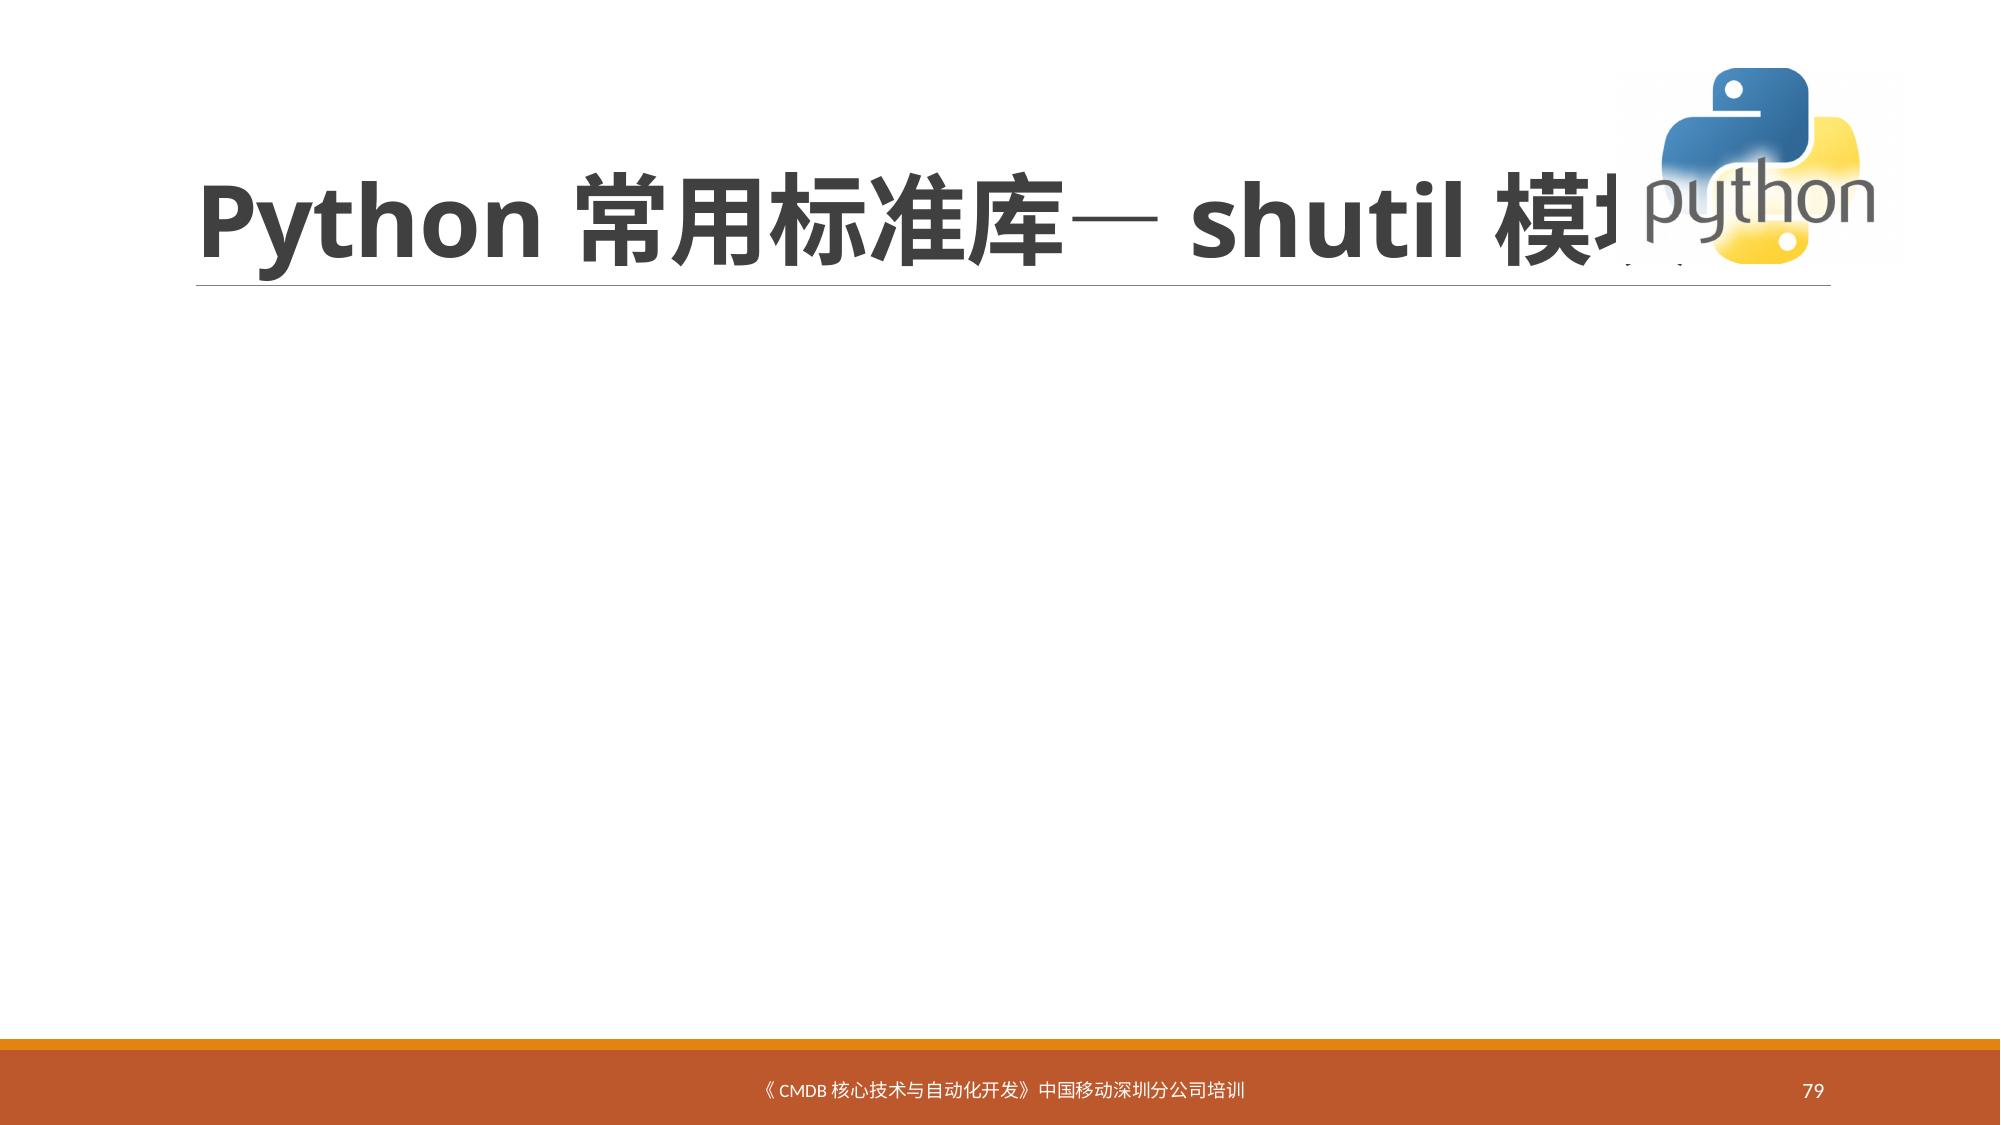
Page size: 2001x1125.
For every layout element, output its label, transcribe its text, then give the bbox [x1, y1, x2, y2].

title Python常用标准库—shutil模块 [180, 47, 1830, 285]
picture [1616, 68, 1906, 264]
slide_number 79 [1624, 1059, 1840, 1120]
footer 《CMDB核心技术与自动化开发》中国移动深圳分公司培训 [604, 1059, 1396, 1120]
